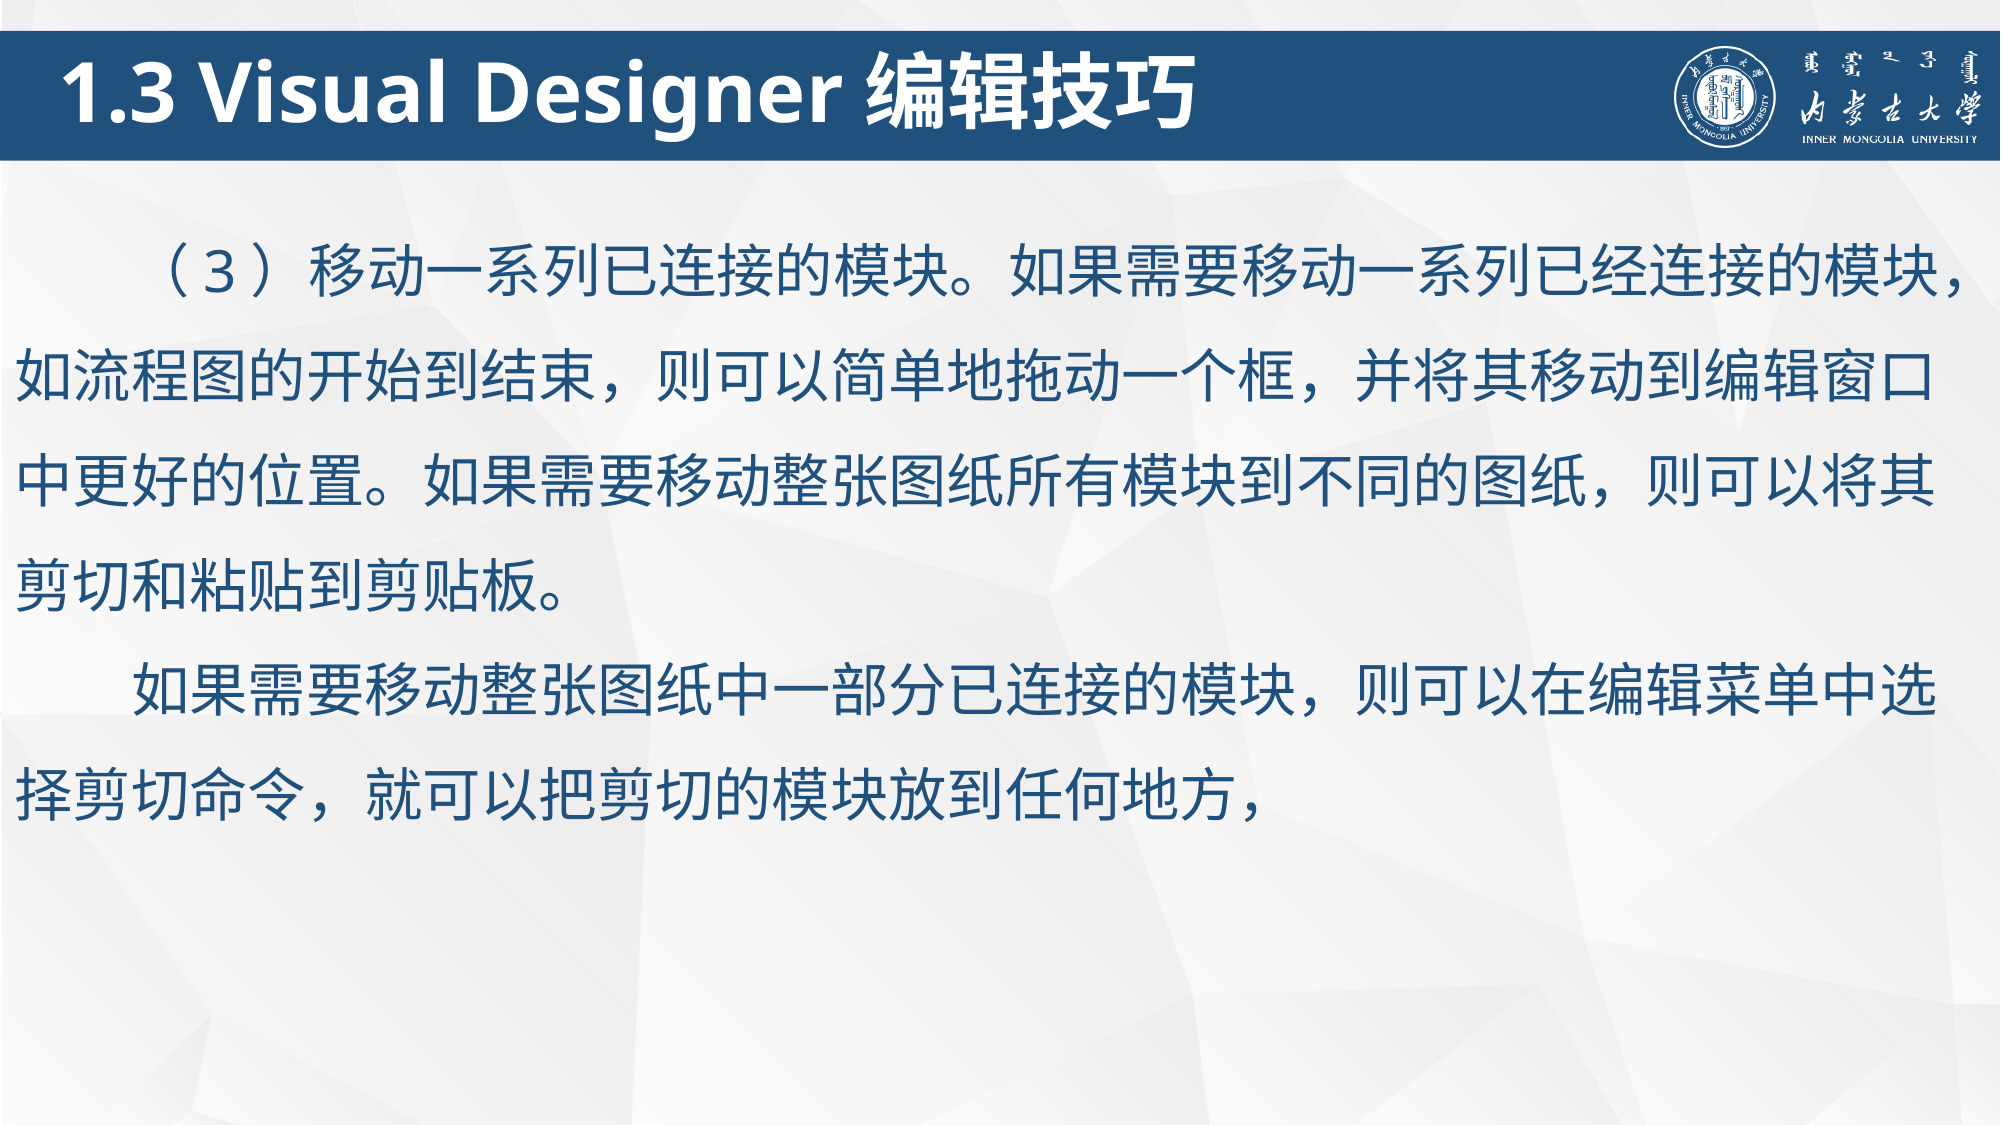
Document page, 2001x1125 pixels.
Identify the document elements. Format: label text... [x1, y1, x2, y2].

list 1.3 Visual Designer编辑技巧 [43, 42, 1258, 148]
text_box （3）移动一系列已连接的模块。如果需要移动一系列已经连接的模块，如流程图的开始到结束，则可以简单地拖动一个框，并将其移动到编辑窗口中更好的位置。如果需要移动整张图纸所有模块到不同的图纸，则可以将其剪切和粘贴到剪贴板。 如果需要移动整张图纸中一部分已连接的模块，则可以在编辑菜单中选择剪切命令，就可以把剪切的模块放到任何地方， [0, 191, 2000, 836]
picture [0, 0, 2001, 1125]
picture [1673, 46, 1986, 150]
